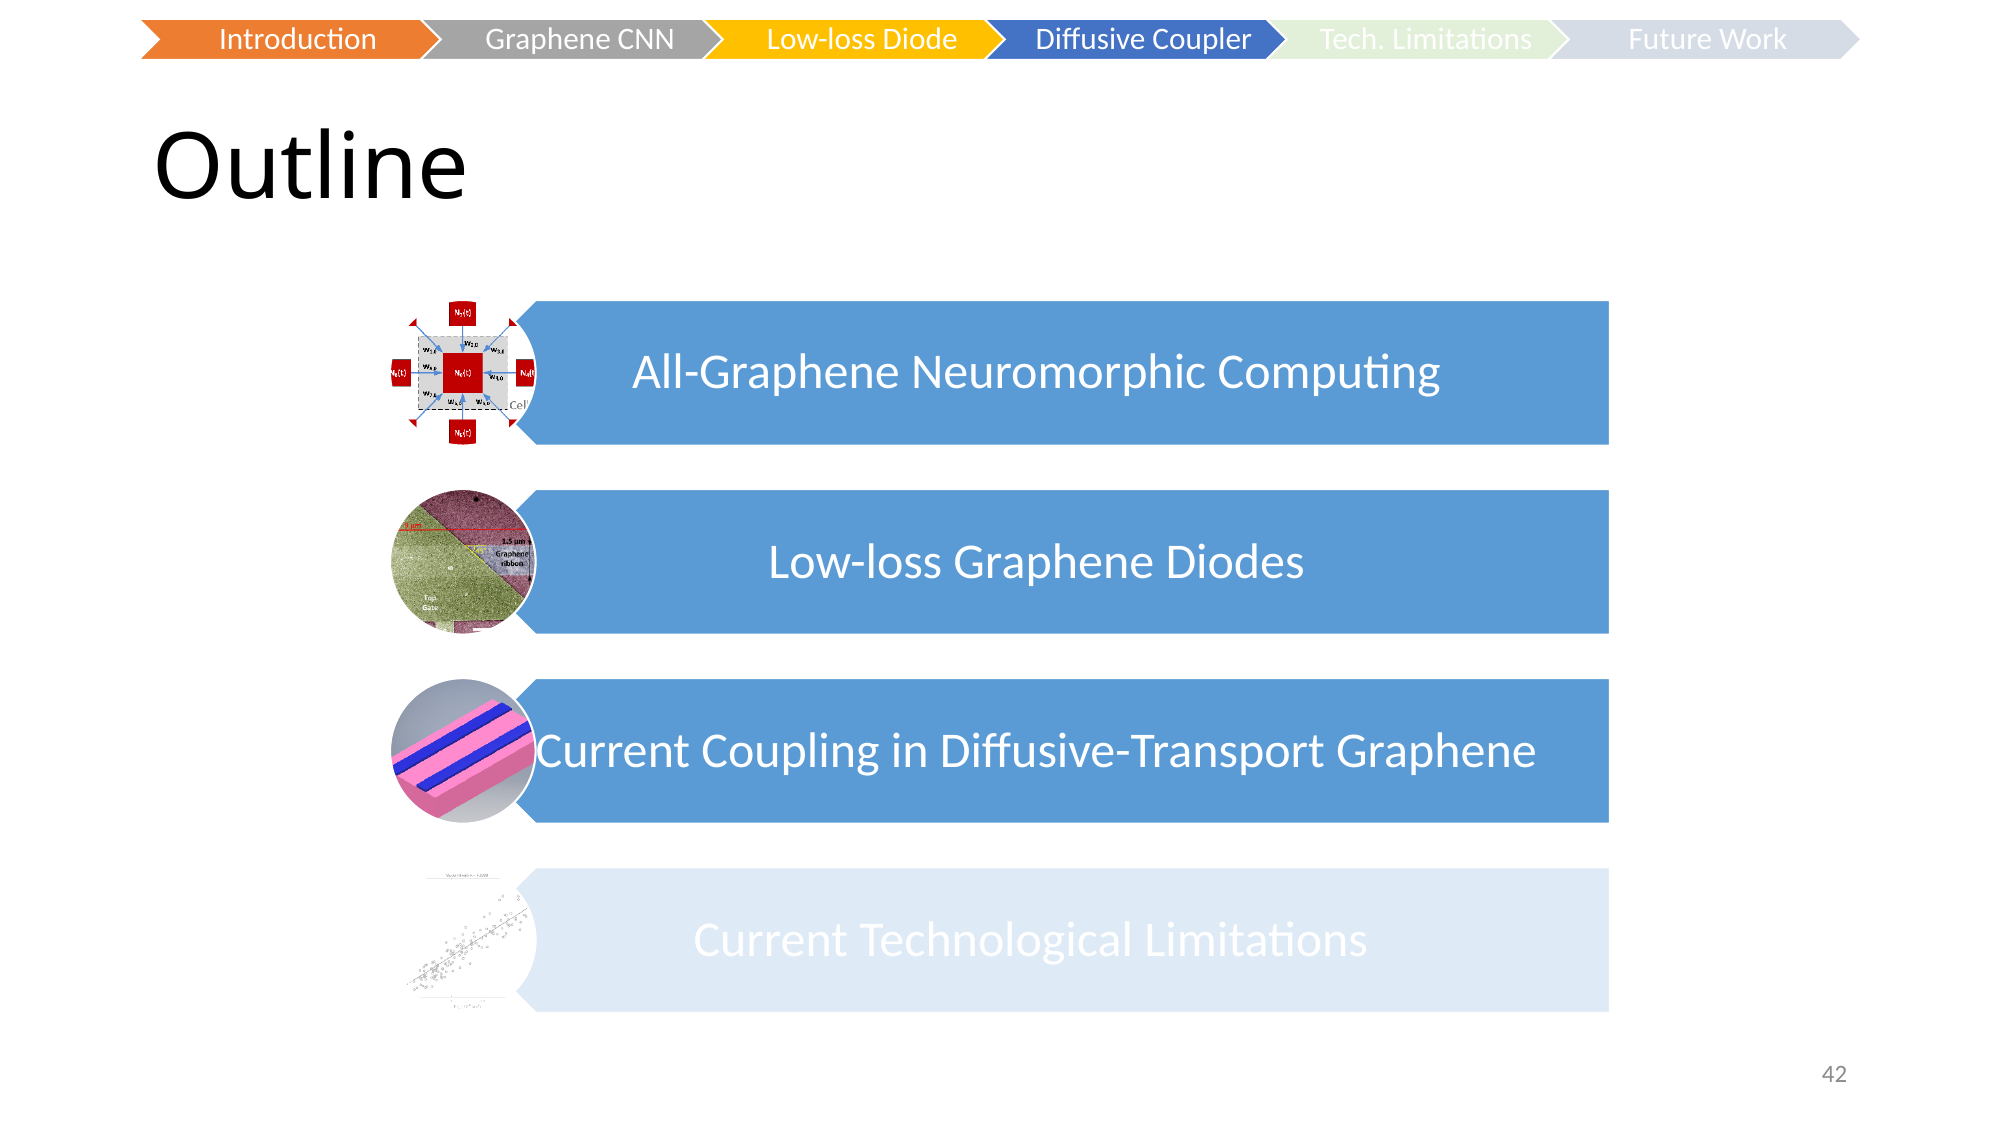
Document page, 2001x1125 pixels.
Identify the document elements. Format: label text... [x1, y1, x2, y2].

title Outline [137, 60, 1863, 278]
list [137, 299, 1863, 1014]
slide_number 42 [1412, 1042, 1863, 1103]
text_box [137, 18, 1863, 60]
